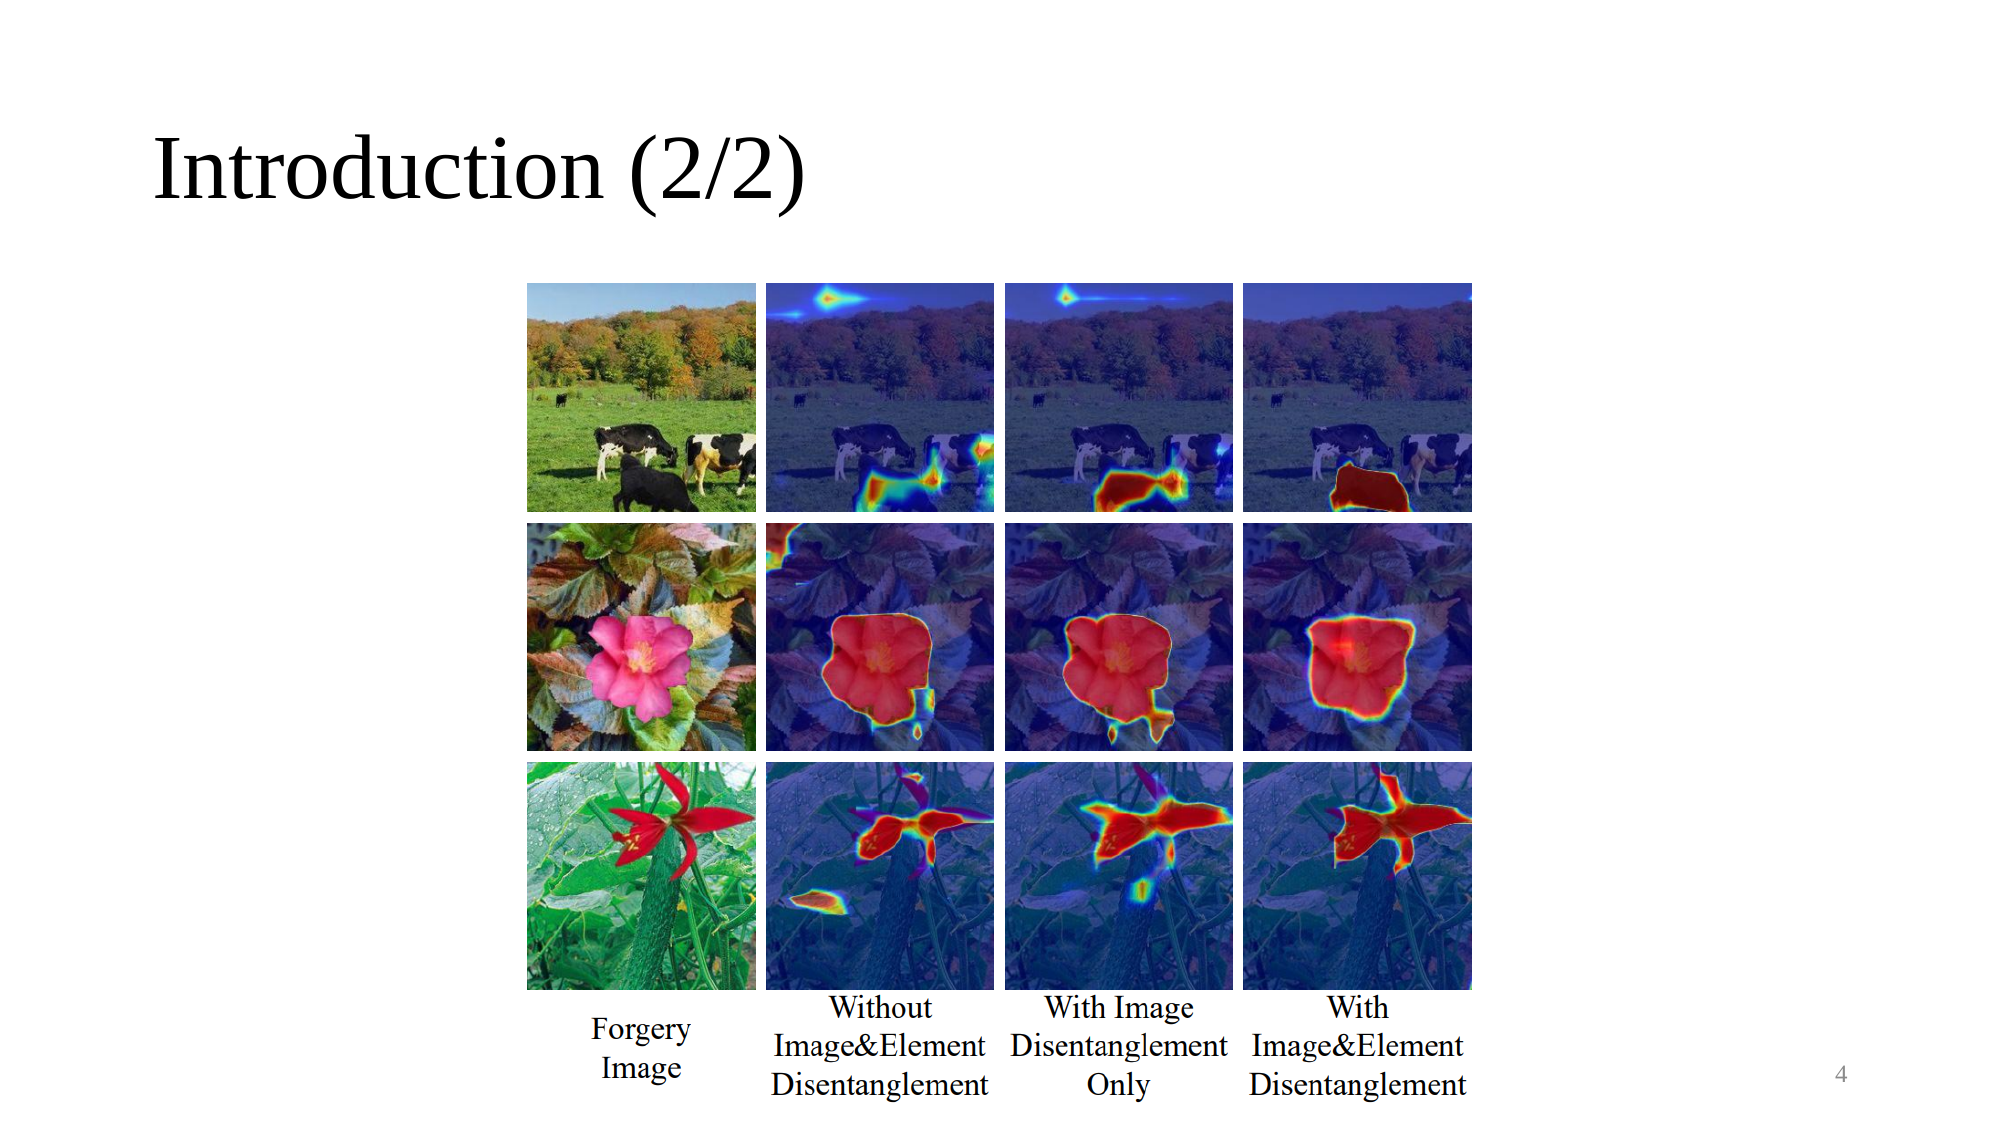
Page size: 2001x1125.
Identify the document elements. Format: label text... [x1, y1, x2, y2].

title Introduction (2/2) [137, 59, 1863, 278]
slide_number 4 [1479, 1042, 1863, 1103]
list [521, 277, 1479, 1103]
